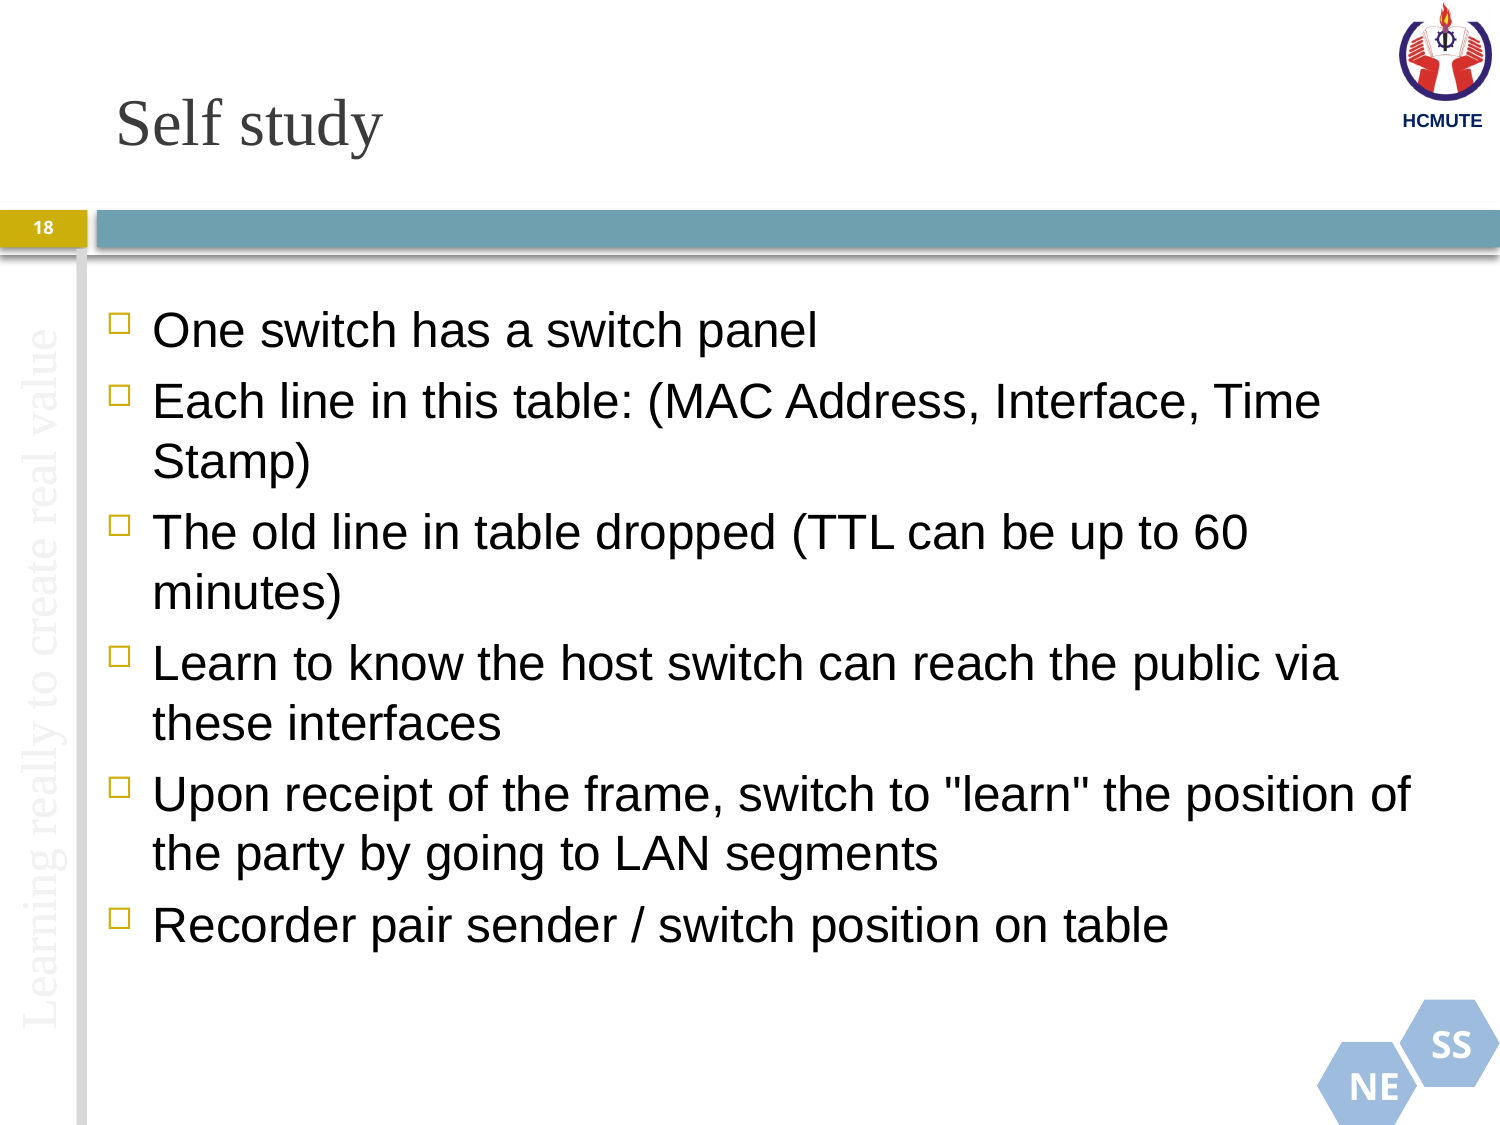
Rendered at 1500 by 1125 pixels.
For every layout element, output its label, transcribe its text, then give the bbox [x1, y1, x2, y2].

slide_number 18 [0, 208, 87, 249]
list One switch has a switch panel Each line in this table: (MAC Address, Interface, Time Stamp) The old line in table dropped (TTL can be up to 60 minutes) Learn to know the host switch can reach the public via these interfaces Upon receipt of the frame, switch to "learn" the position of the party by going to LAN segments Recorder pair sender / switch position on table [91, 290, 1447, 966]
picture [1399, 2, 1492, 101]
title Self study [100, 37, 1438, 200]
